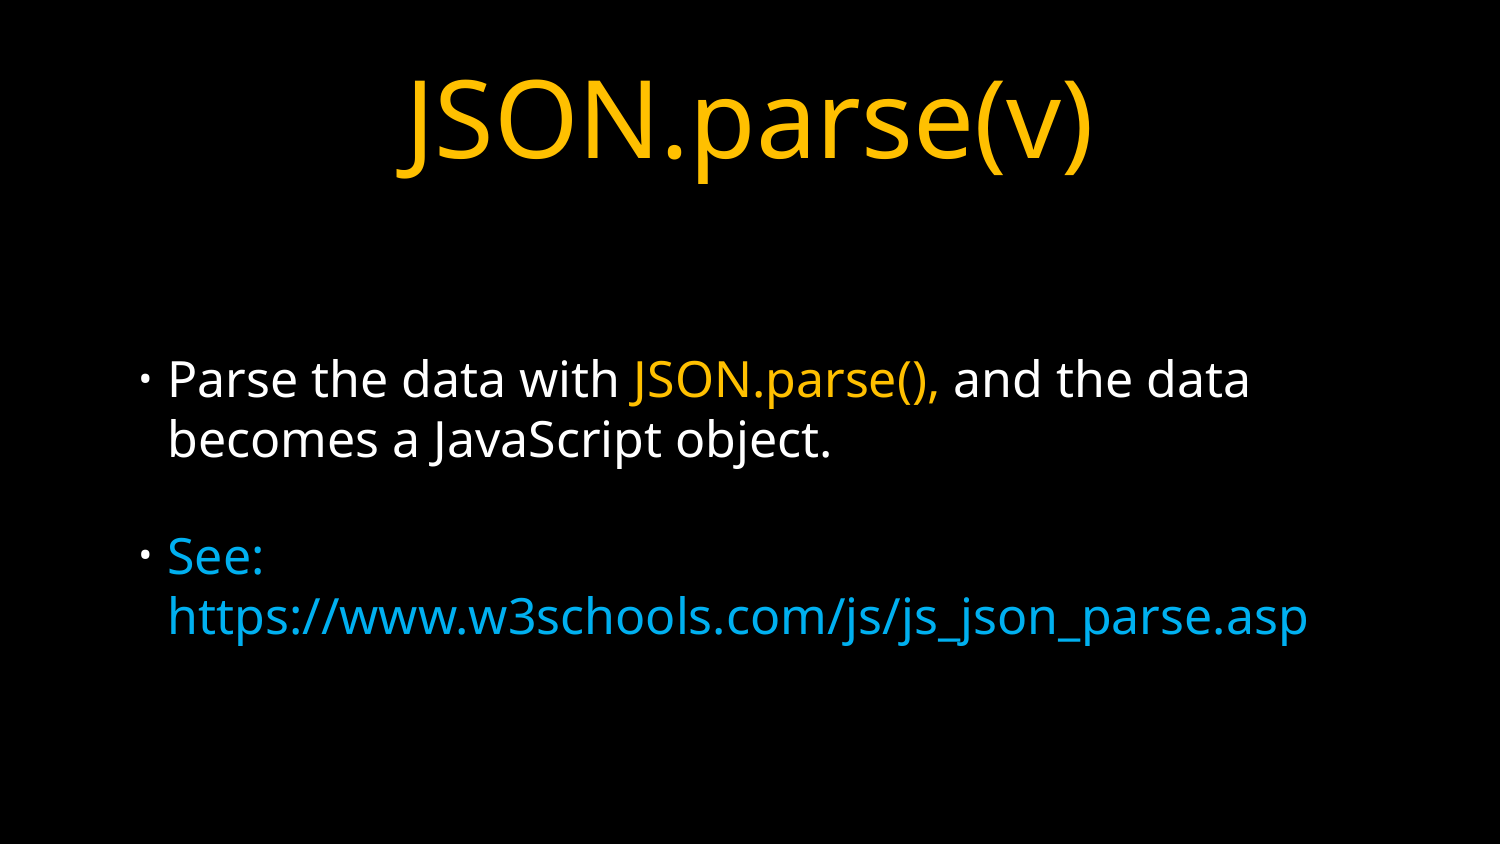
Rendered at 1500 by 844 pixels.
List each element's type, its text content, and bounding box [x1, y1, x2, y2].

list Parse the data with JSON.parse(), and the data becomes a JavaScript object. See: https://www.w3schools.com/js/js_json_parse.asp [109, 224, 1391, 768]
title JSON.parse(v) [109, 21, 1391, 209]
